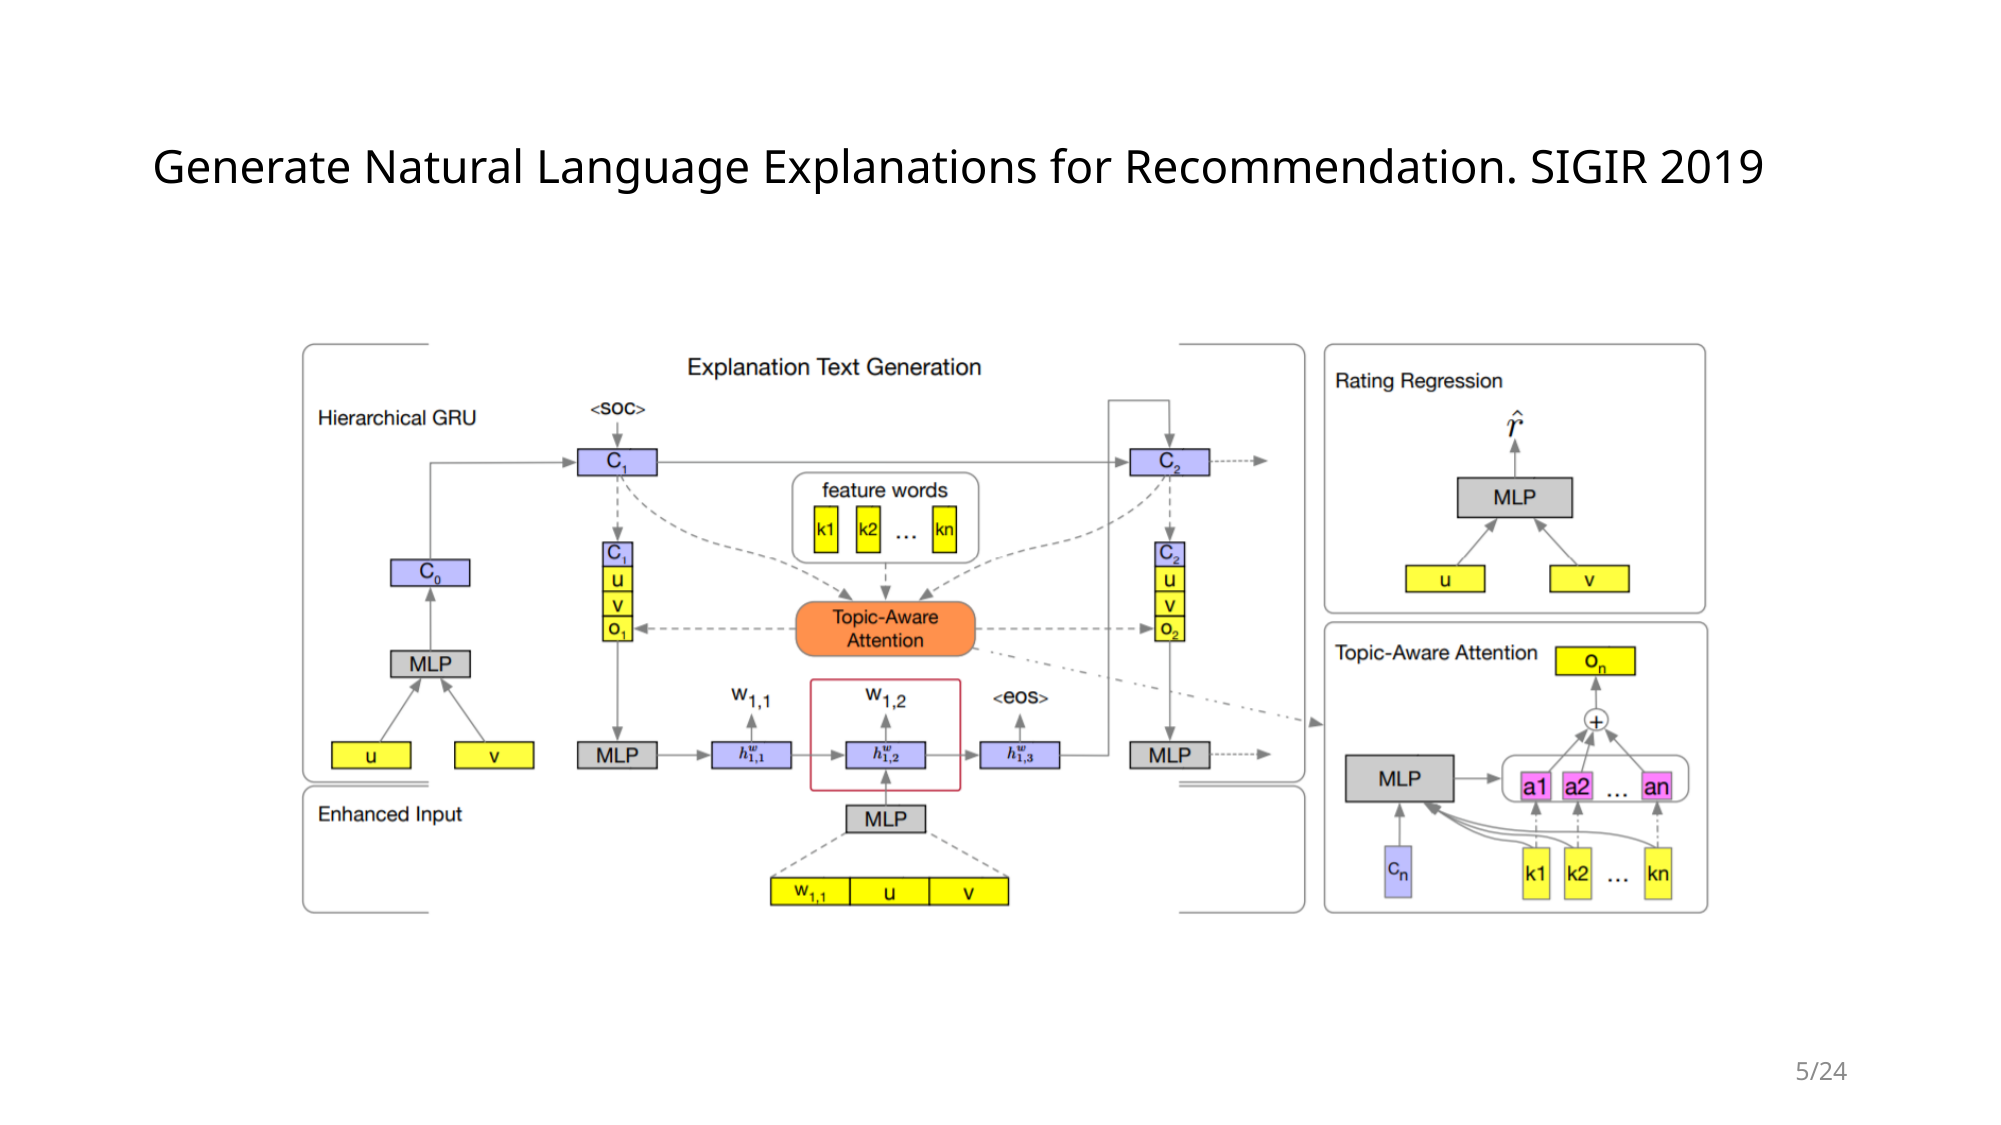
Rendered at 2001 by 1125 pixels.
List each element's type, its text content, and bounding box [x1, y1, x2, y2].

title Generate Natural Language Explanations for Recommendation. SIGIR 2019 [137, 120, 1863, 217]
slide_number 5/24 [1412, 1042, 1863, 1103]
picture [261, 310, 1738, 931]
